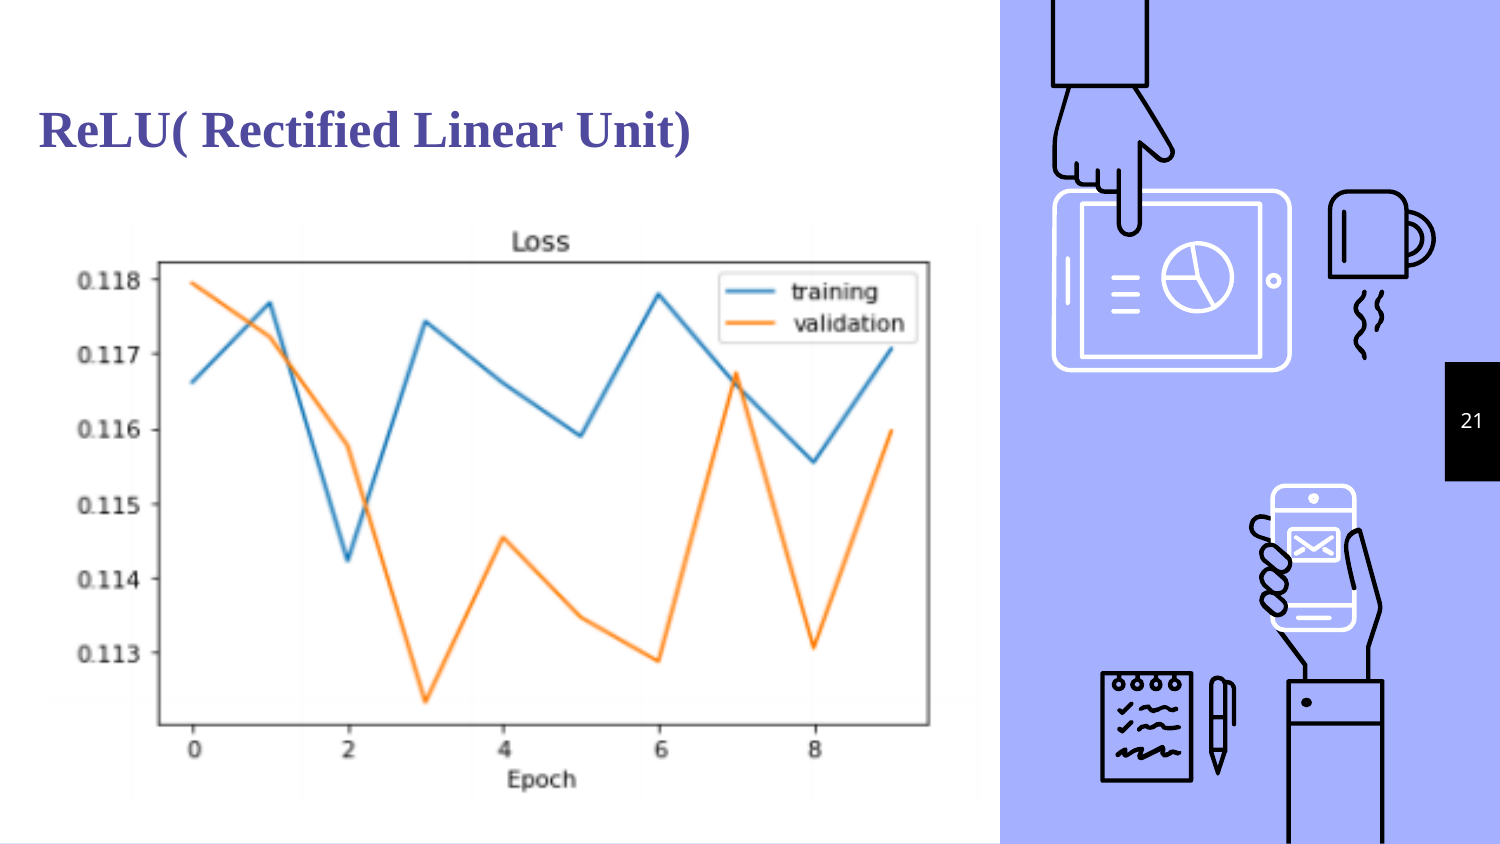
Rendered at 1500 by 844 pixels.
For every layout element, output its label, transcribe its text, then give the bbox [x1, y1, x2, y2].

picture [33, 184, 983, 806]
title ReLU( Rectified Linear Unit) [23, 38, 994, 248]
slide_number 21 [1444, 362, 1500, 482]
